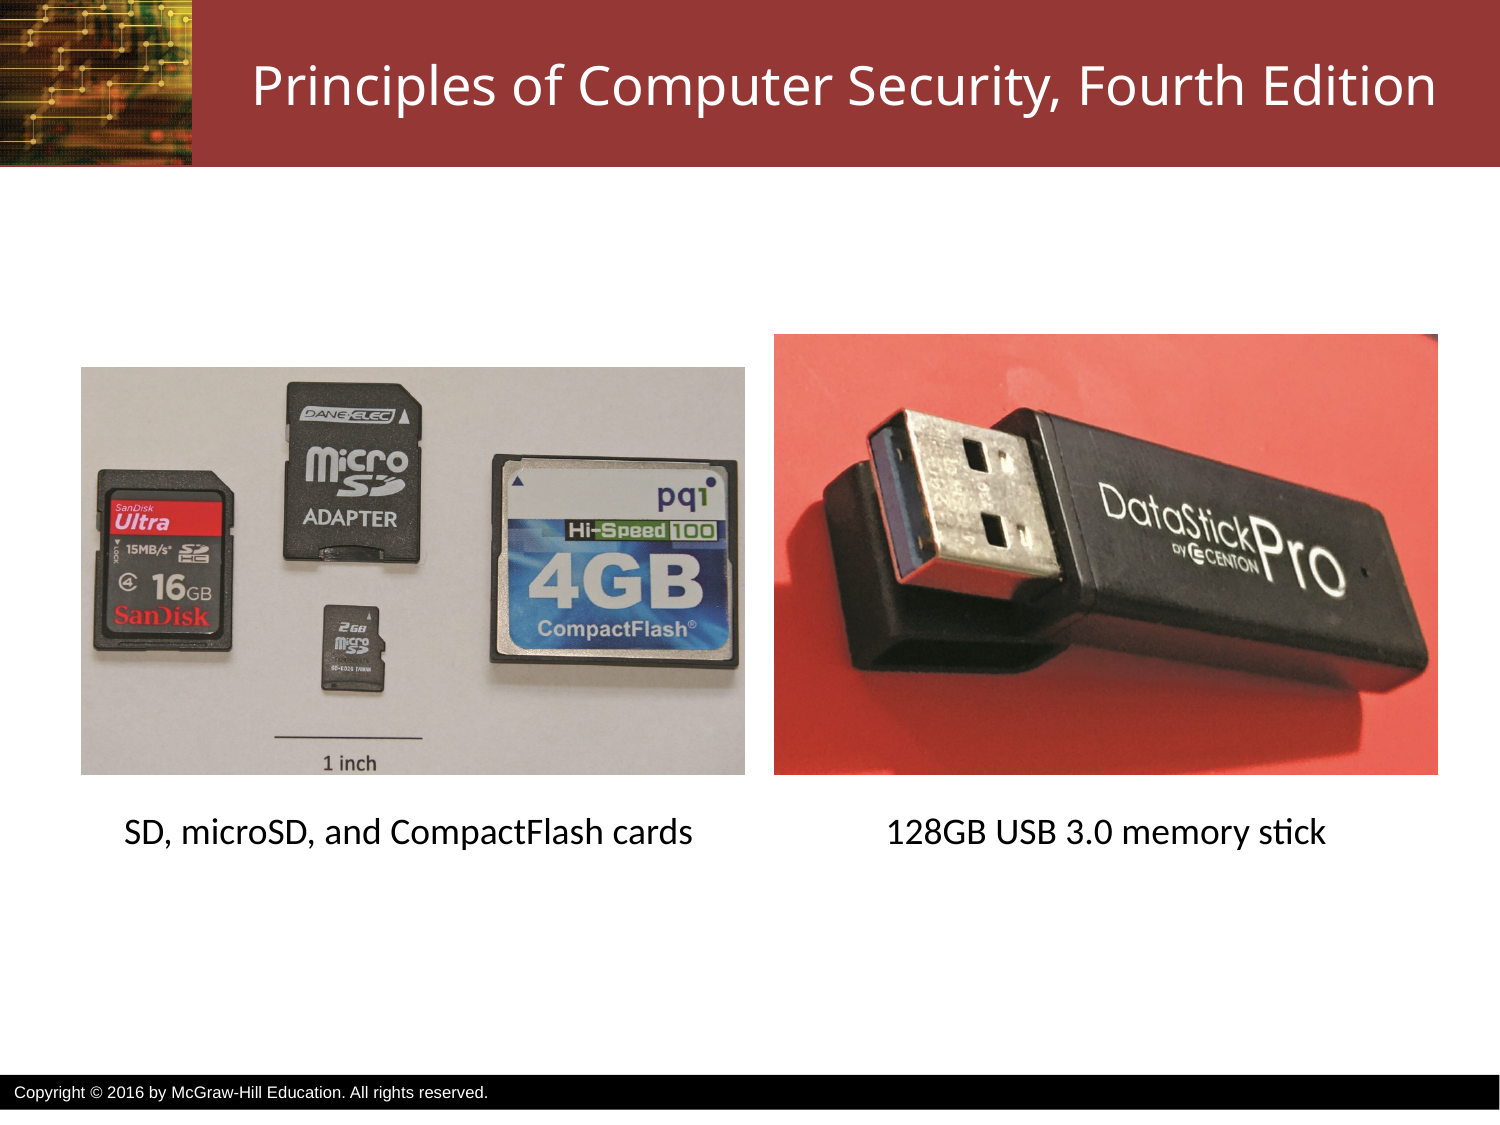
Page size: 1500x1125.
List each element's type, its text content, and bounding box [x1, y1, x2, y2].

picture [0, 0, 192, 165]
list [774, 334, 1438, 775]
text_box SD, microSD, and CompactFlash cards [109, 799, 717, 860]
text_box 128GB USB 3.0 memory stick [775, 799, 1437, 860]
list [81, 366, 745, 775]
